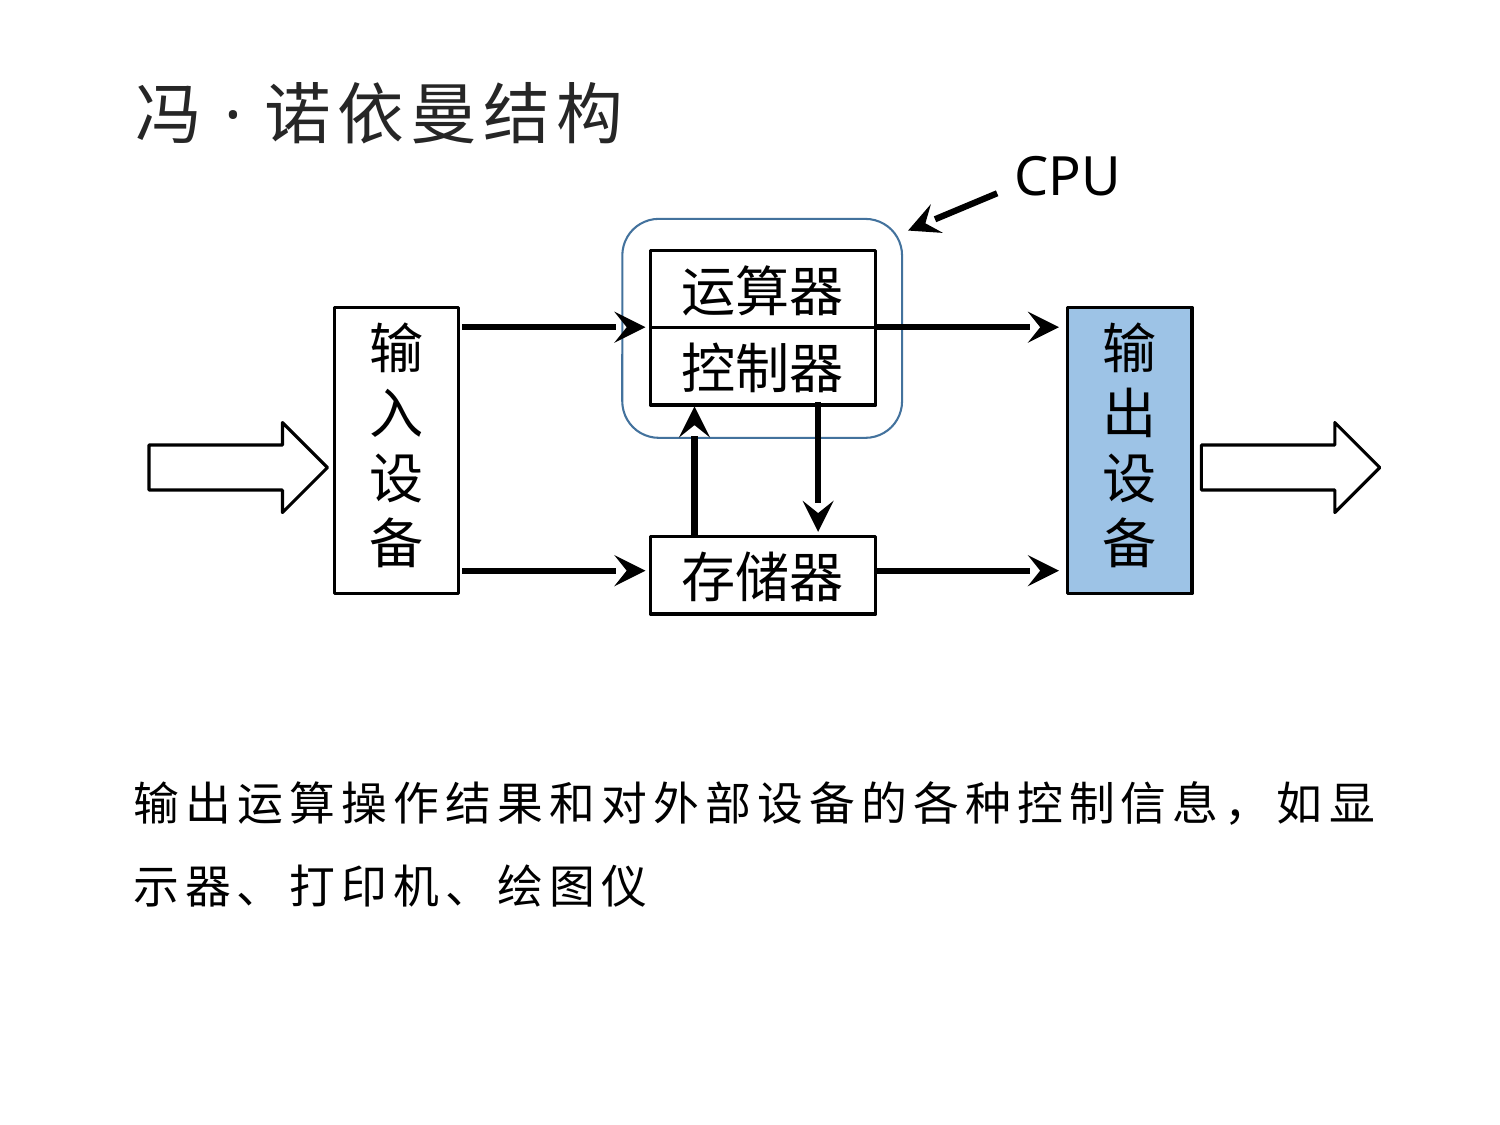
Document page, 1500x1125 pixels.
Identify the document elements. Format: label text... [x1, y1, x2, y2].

text_box 输出运算操作结果和对外部设备的各种控制信息，如显示器、打印机、绘图仪 [118, 740, 1406, 920]
text_box [621, 217, 903, 250]
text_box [908, 193, 998, 231]
text_box 冯·诺依曼结构 [120, 64, 1409, 160]
text_box CPU [999, 133, 1136, 214]
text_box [148, 250, 1380, 614]
